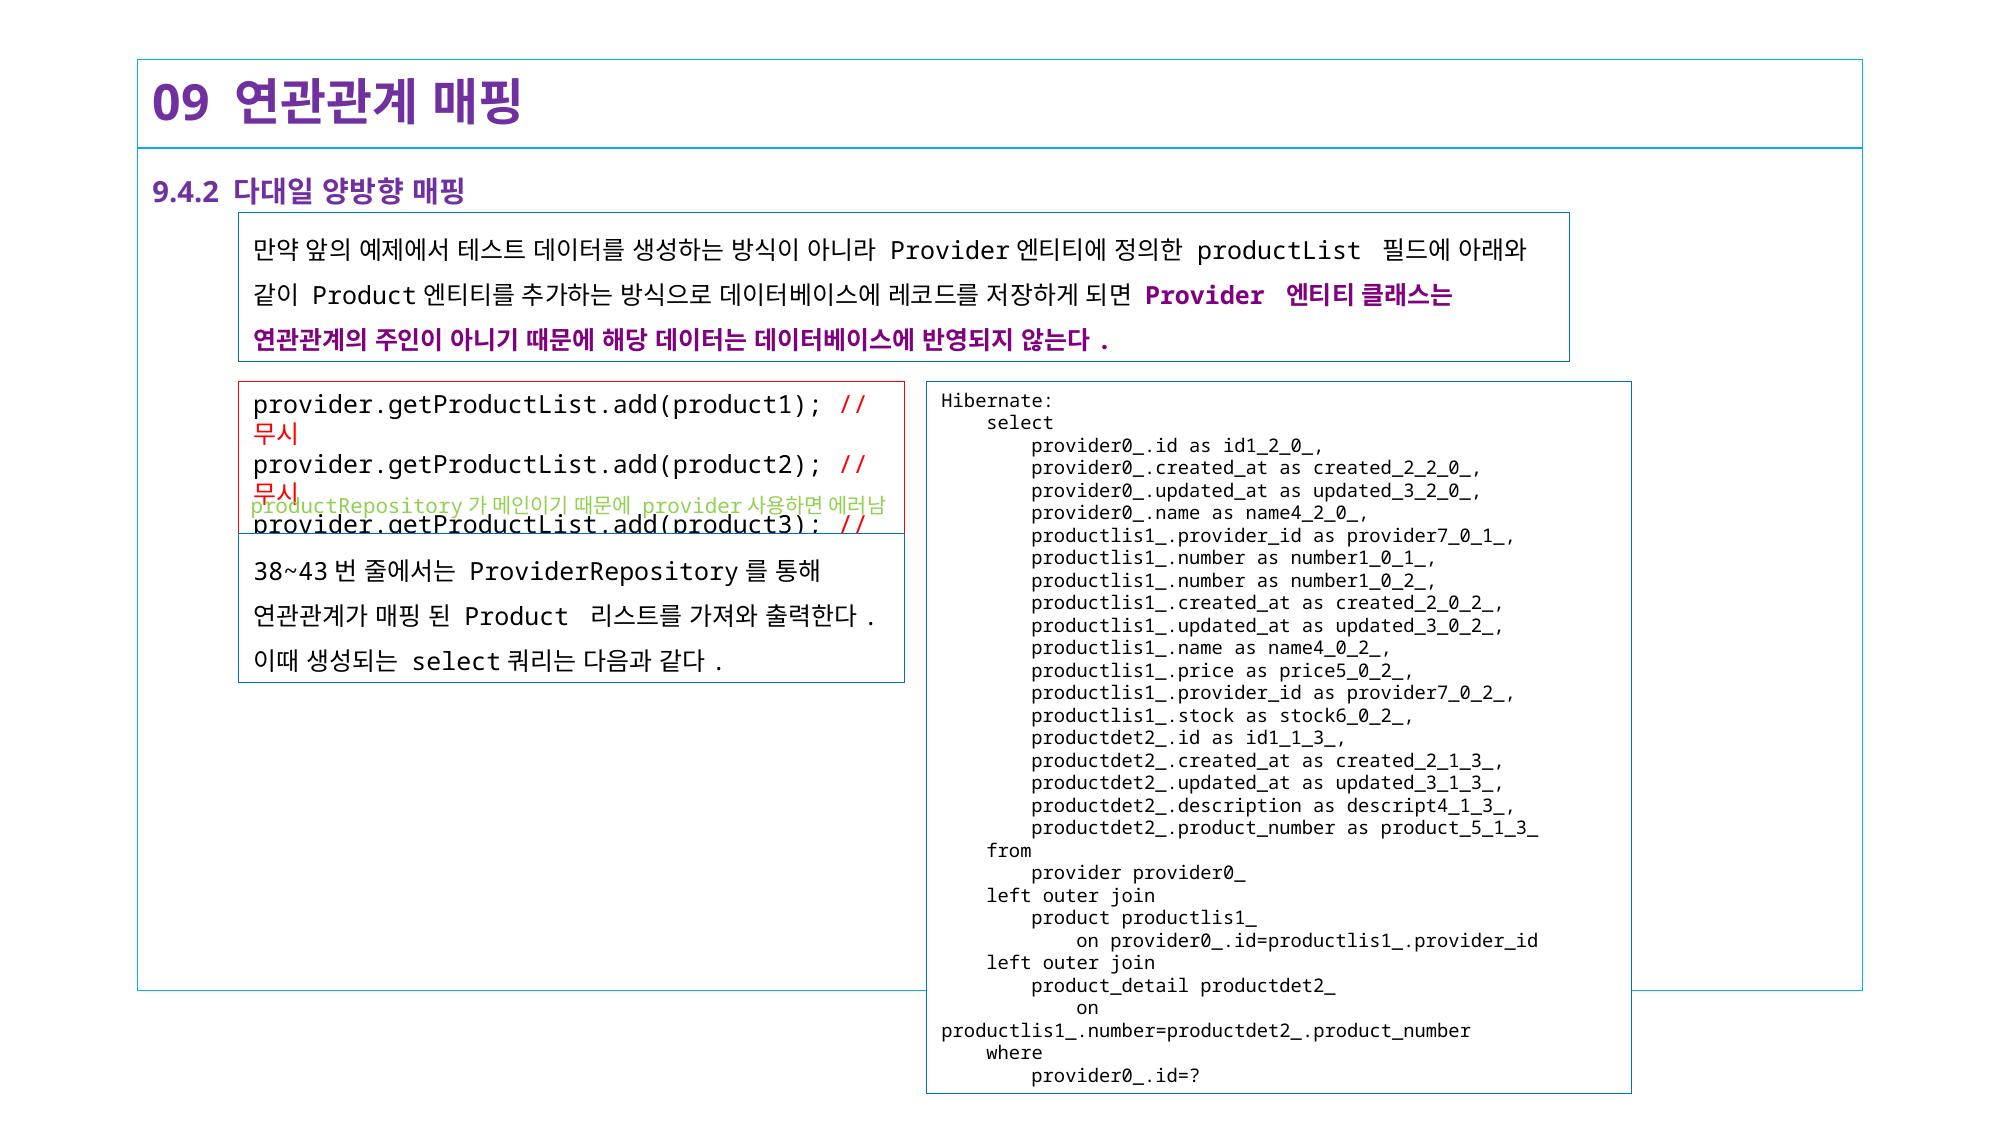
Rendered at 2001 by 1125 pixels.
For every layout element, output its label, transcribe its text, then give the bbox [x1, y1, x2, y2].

text_box 만약 앞의 예제에서 테스트 데이터를 생성하는 방식이 아니라 Provider엔티티에 정의한 productList 필드에 아래와 같이 Product엔티티를 추가하는 방식으로 데이터베이스에 레코드를 저장하게 되면 Provider 엔티티 클래스는 연관관계의 주인이 아니기 때문에 해당 데이터는 데이터베이스에 반영되지 않는다. [238, 212, 1570, 362]
list 9.4.2 다대일 양방향 매핑 [137, 148, 1863, 991]
text_box provider.getProductList.add(product1); // 무시 provider.getProductList.add(product2); // 무시 provider.getProductList.add(product3); // 무시 [238, 381, 905, 485]
text_box 38~43번 줄에서는 ProviderRepository를 통해 연관관계가 매핑 된 Product 리스트를 가져와 출력한다. 이때 생성되는 select쿼리는 다음과 같다. [238, 533, 905, 683]
text_box productRepository가 메인이기 때문에 provider사용하면 에러남 [235, 485, 907, 526]
title 09 연관관계 매핑 [137, 59, 1863, 148]
text_box Hibernate: select provider0_.id as id1_2_0_, provider0_.created_at as created_2_2_0_, provider0_.updated_at as updated_3_2_0_, provider0_.name as name4_2_0_, productlis1_.provider_id as provider7_0_1_, productlis1_.number as number1_0_1_, productlis1_.number as number1_0_2_, productlis1_.created_at as created_2_0_2_, productlis1_.updated_at as updated_3_0_2_, productlis1_.name as name4_0_2_, productlis1_.price as price5_0_2_, productlis1_.provider_id as provider7_0_2_, productlis1_.stock as stock6_0_2_, productdet2_.id as id1_1_3_, productdet2_.created_at as created_2_1_3_, productdet2_.updated_at as updated_3_1_3_, productdet2_.description as descript4_1_3_, productdet2_.product_number as product_5_1_3_ from provider provider0_ left outer join product productlis1_ on provider0_.id=productlis1_.provider_id left outer join product_detail productdet2_ on productlis1_.number=productdet2_.product_number where provider0_.id=? [926, 381, 1632, 1094]
text_box provider.getProductList.add(product1); // 무시 provider.getProductList.add(product2); // 무시 provider.getProductList.add(product3); // 무시 [238, 526, 905, 533]
